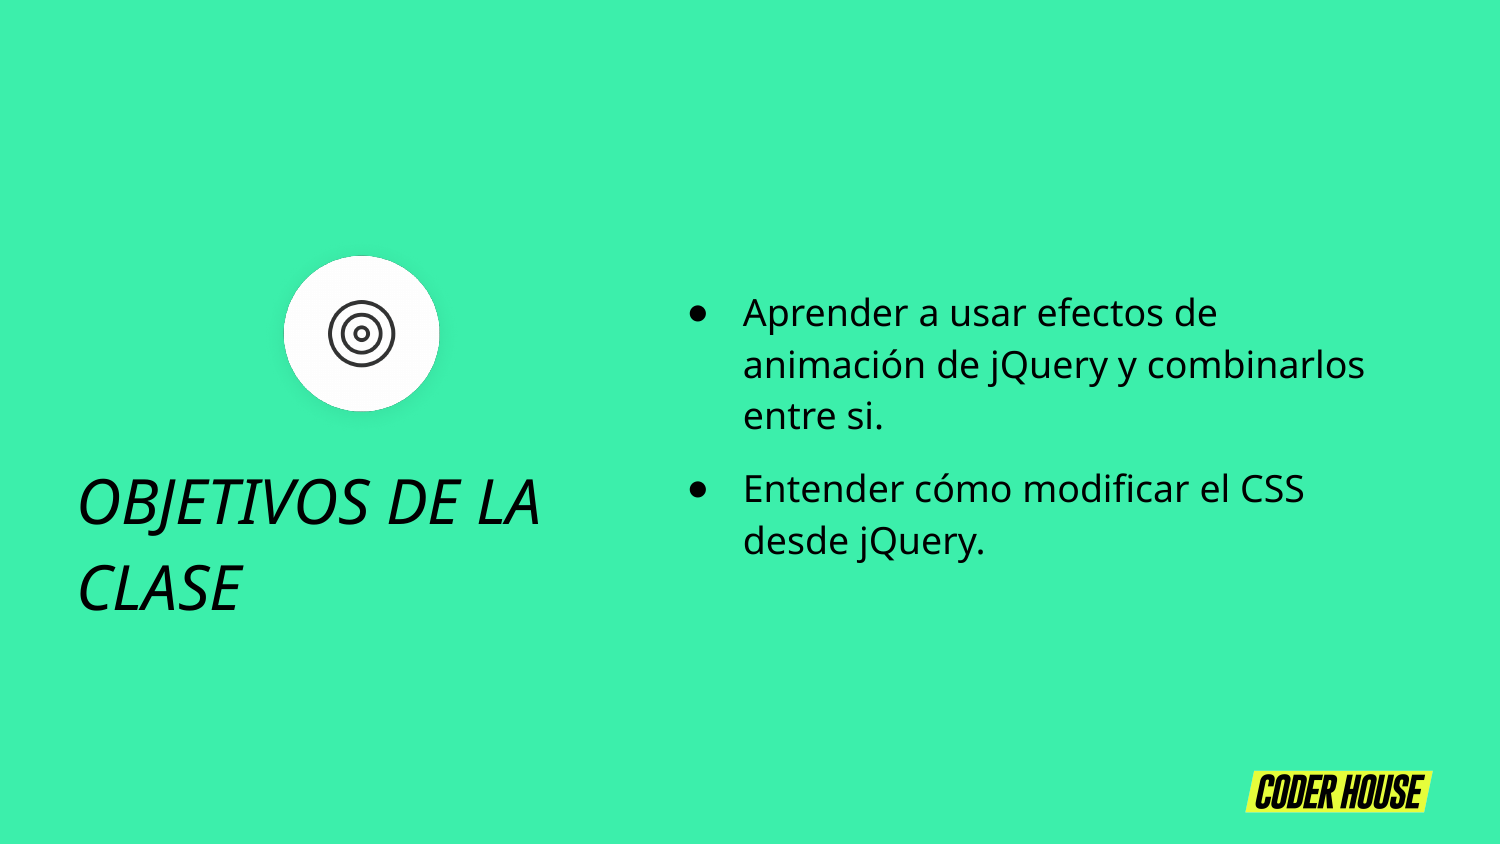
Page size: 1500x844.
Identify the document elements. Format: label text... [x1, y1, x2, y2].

picture [264, 235, 460, 431]
text_box OBJETIVOS DE LA CLASE [61, 435, 658, 598]
picture [1241, 764, 1437, 819]
text_box Aprender a usar efectos de animación de jQuery y combinarlos entre si. Entender cómo modificar el CSS desde jQuery. [652, 186, 1412, 658]
